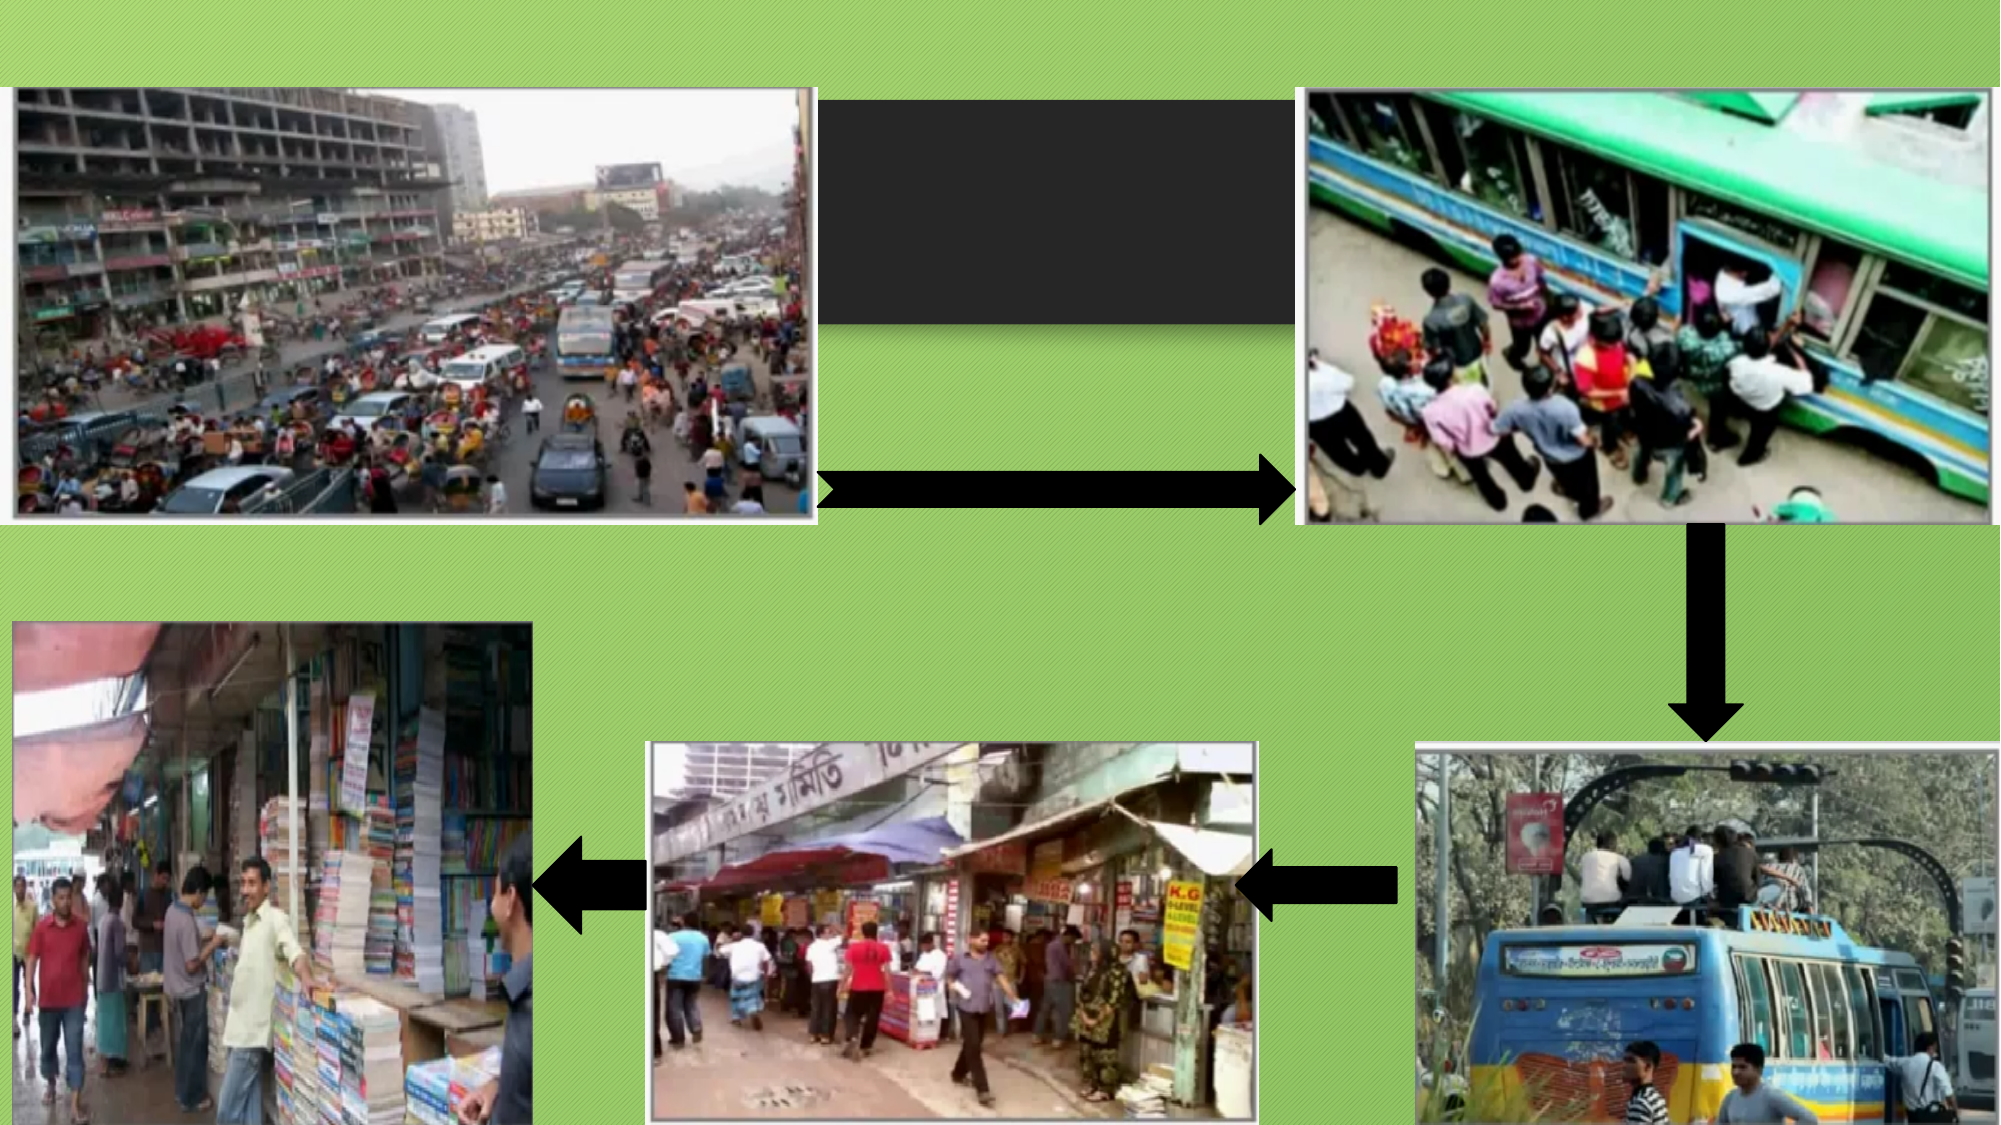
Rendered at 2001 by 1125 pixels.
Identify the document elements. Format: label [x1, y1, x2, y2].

text_box [1260, 848, 1398, 922]
text_box [818, 453, 1294, 526]
picture [1415, 741, 2000, 1125]
list [0, 87, 818, 525]
picture [818, 87, 2000, 525]
picture [645, 741, 1260, 1125]
text_box [533, 835, 645, 935]
picture [11, 620, 533, 1125]
text_box [1668, 525, 1744, 741]
